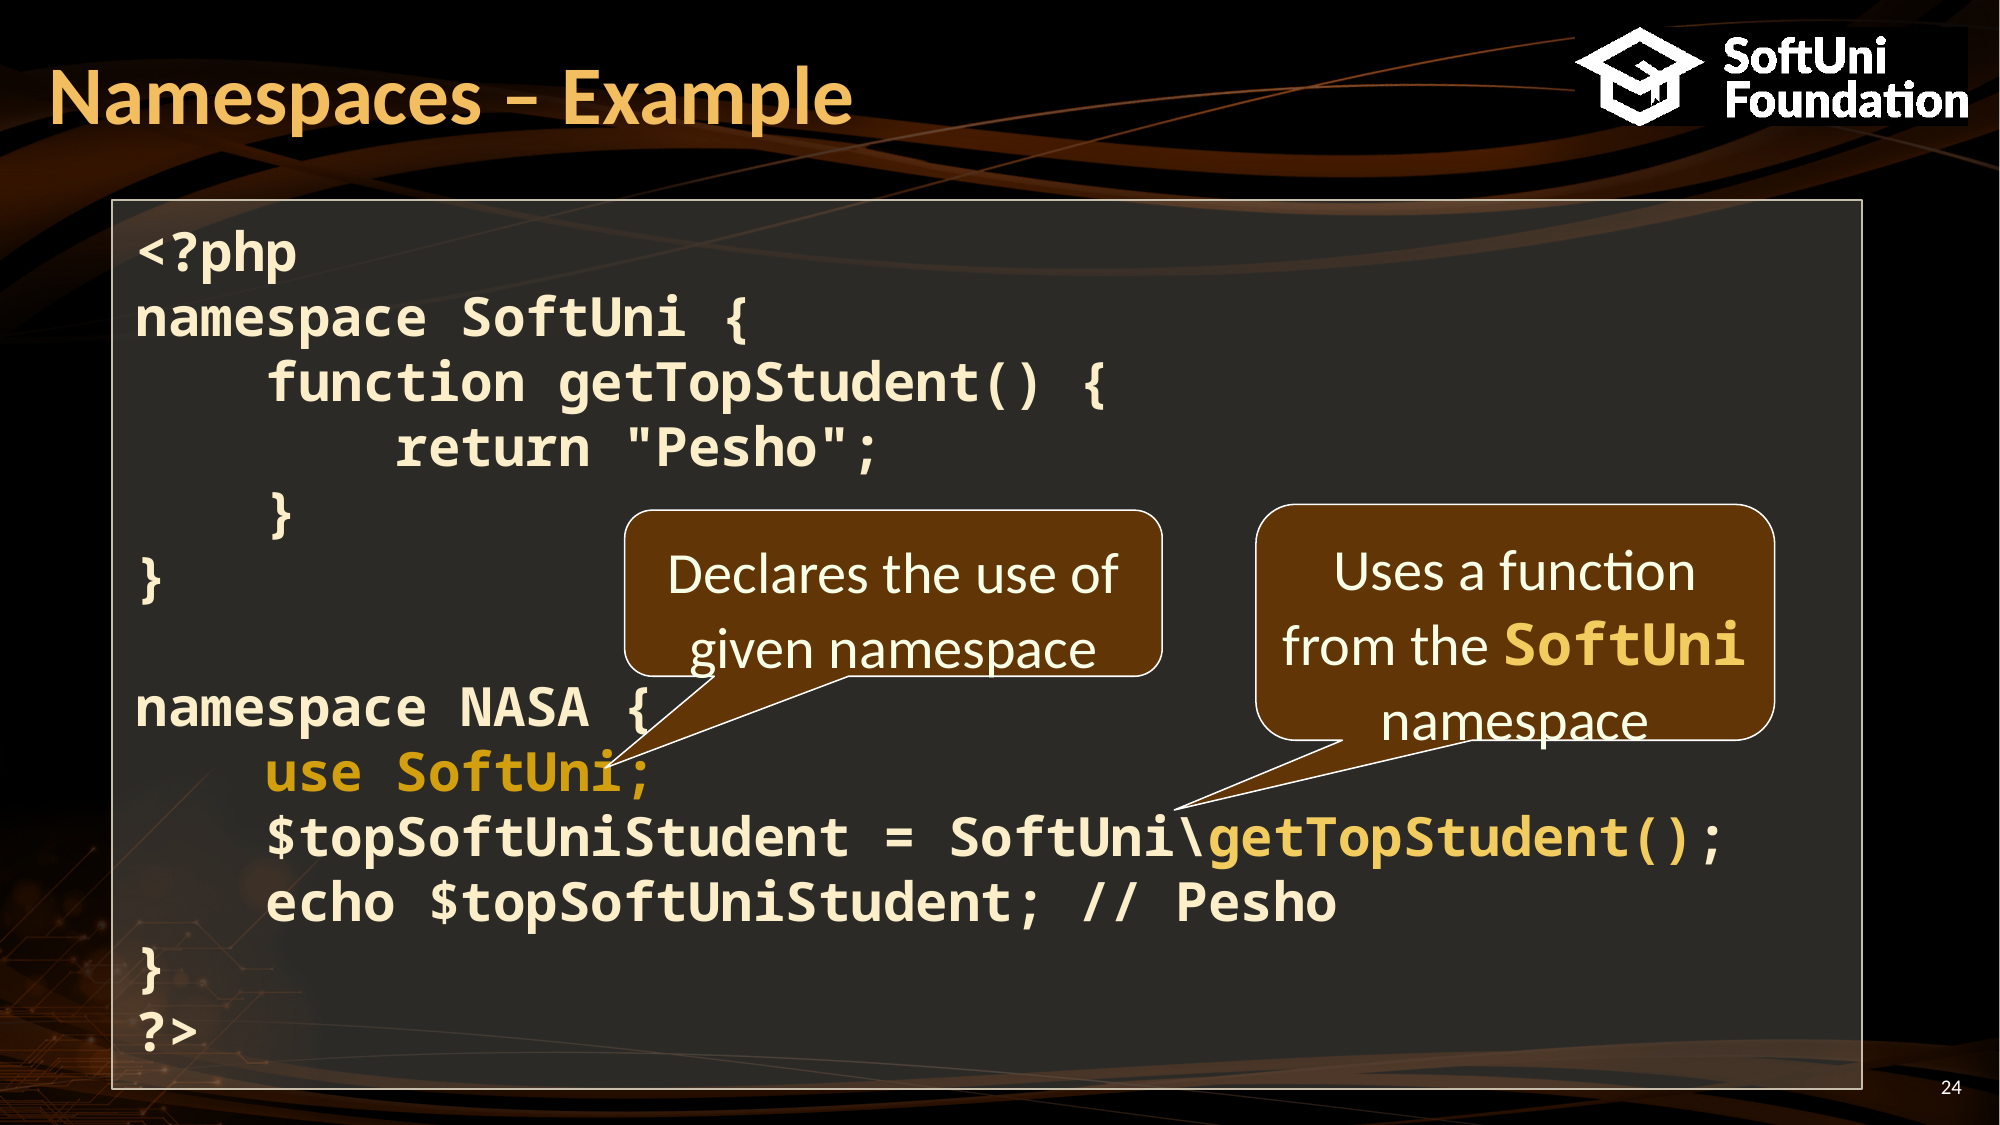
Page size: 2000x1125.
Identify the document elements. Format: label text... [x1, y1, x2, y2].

title Namespaces – Example [30, 6, 1602, 189]
text_box Declares the use of given namespace [605, 510, 1163, 768]
text_box <?php namespace SoftUni { function getTopStudent() { return "Pesho"; } } namespace NASA { use SoftUni; $topSoftUniStudent = SoftUni\getTopStudent(); echo $topSoftUniStudent; // Pesho } ?> [112, 199, 1863, 1089]
slide_number ‹#› [1897, 1070, 1968, 1103]
picture [0, 0, 2000, 1125]
text_box Uses a function from the SoftUni namespace [1174, 504, 1775, 811]
